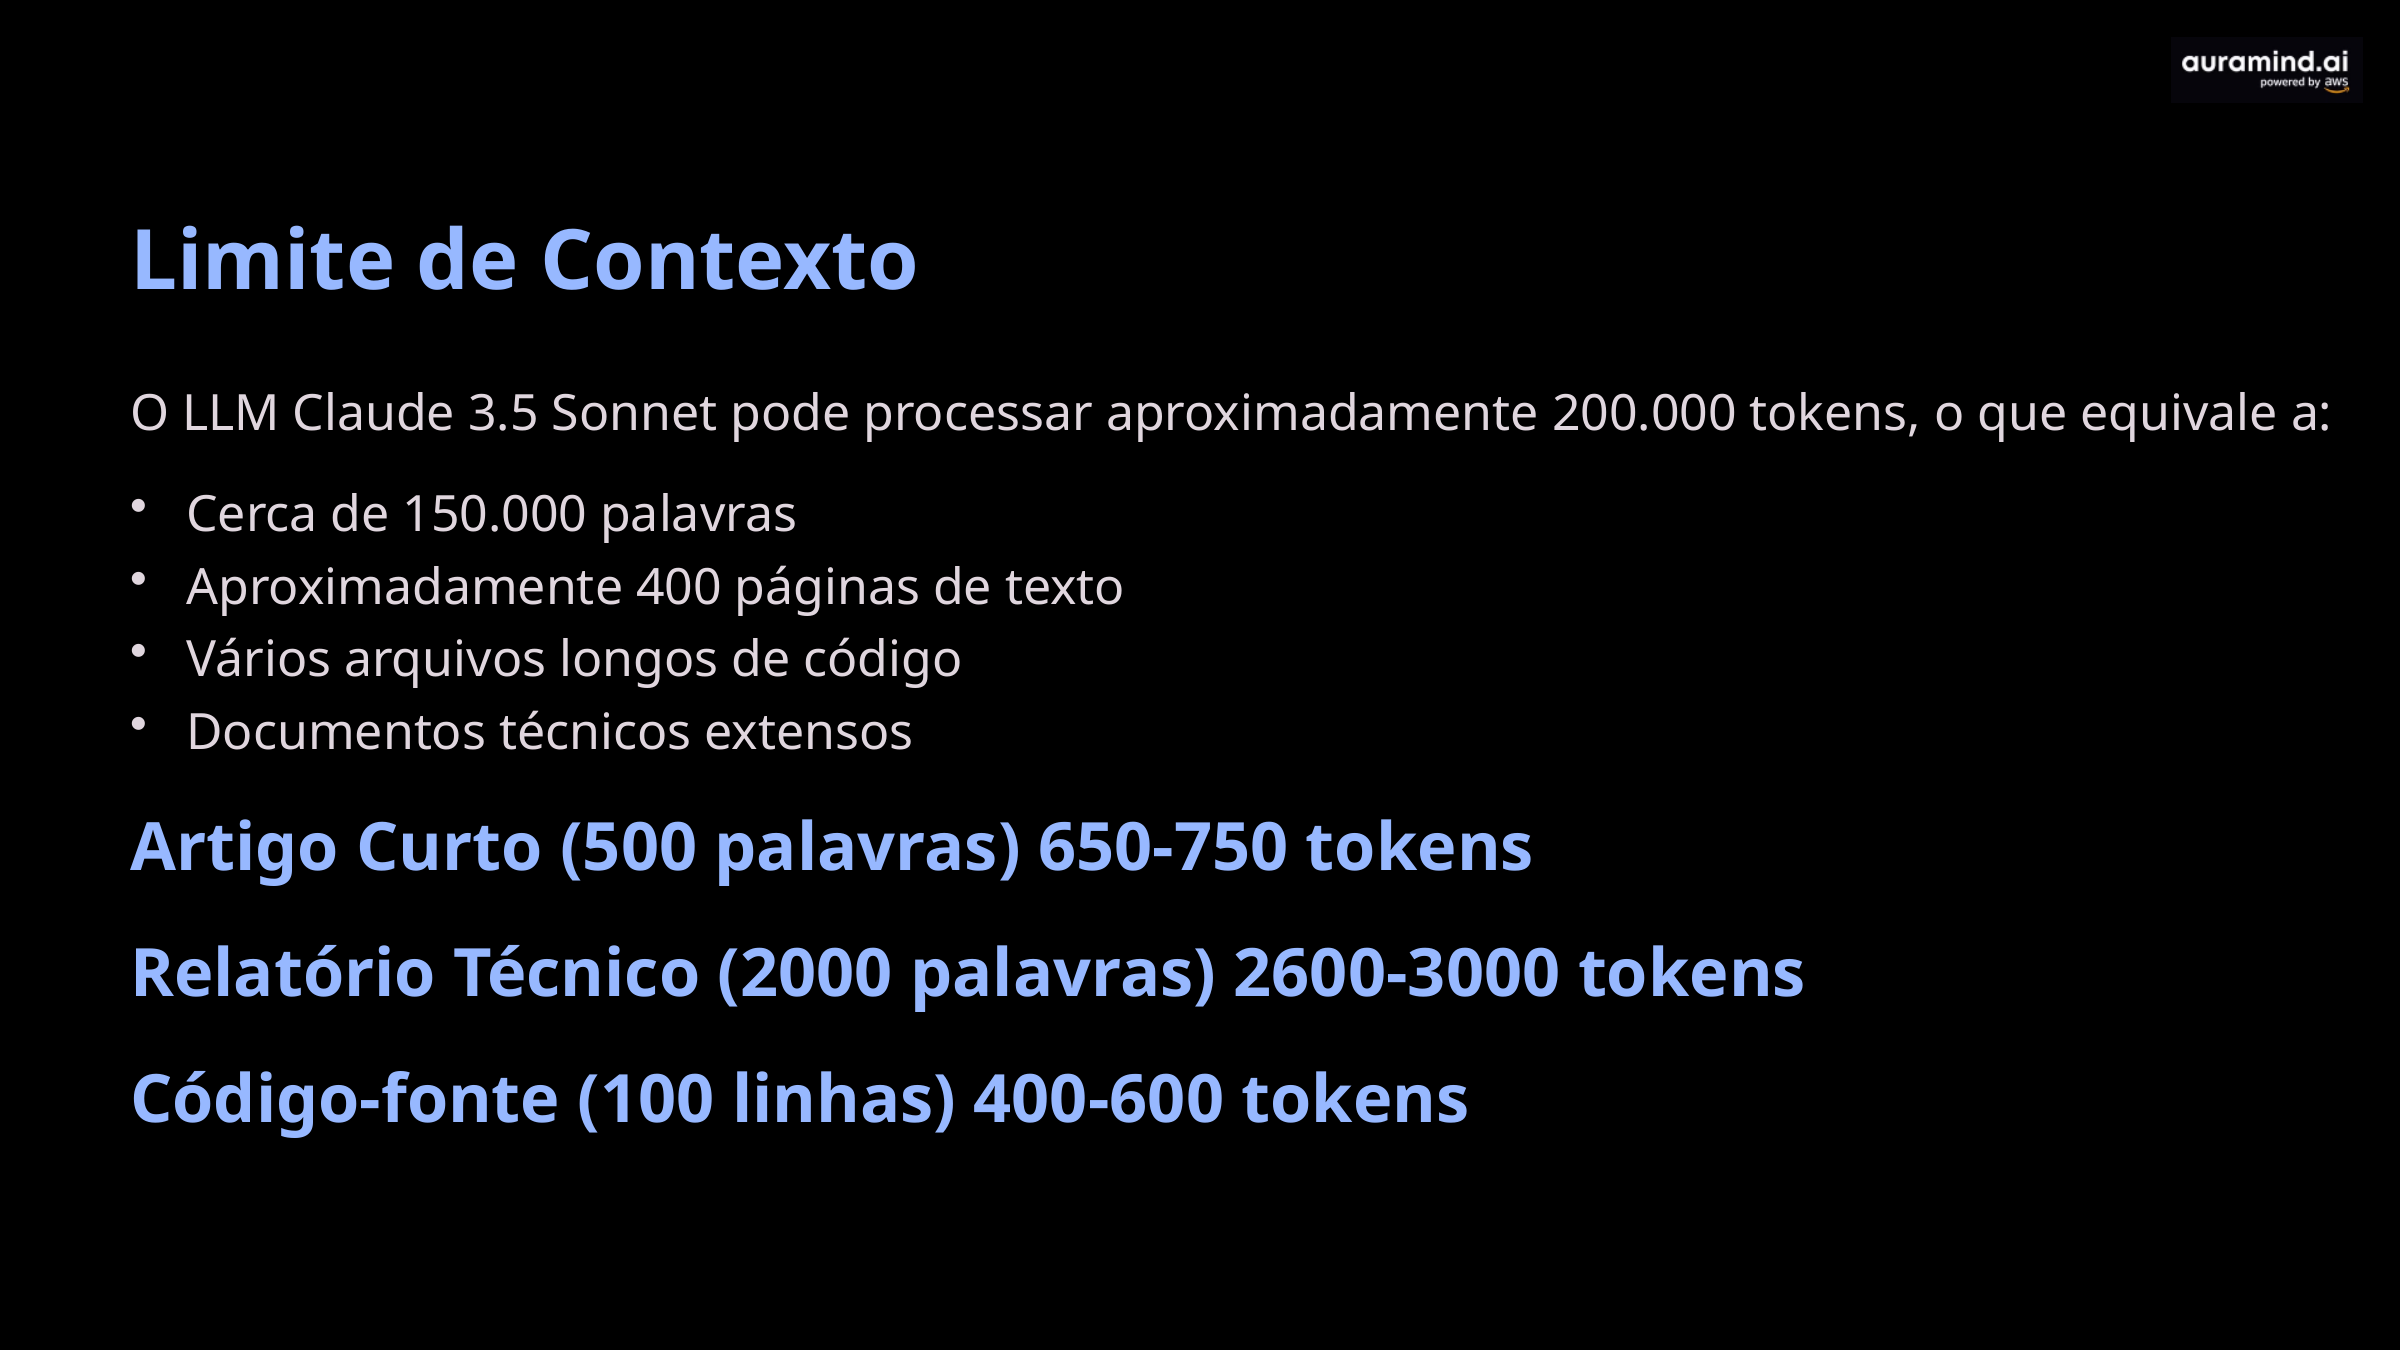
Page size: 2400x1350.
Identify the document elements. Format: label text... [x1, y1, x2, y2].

text_box O LLM Claude 3.5 Sonnet pode processar aproximadamente 200.000 tokens, o que equivale a: [130, 381, 2270, 441]
text_box Artigo Curto (500 palavras) 650-750 tokens [130, 815, 1269, 886]
text_box Cerca de 150.000 palavras [130, 482, 2270, 542]
text_box Aproximadamente 400 páginas de texto [130, 554, 2270, 615]
text_box Documentos técnicos extensos [130, 700, 2270, 760]
picture [2171, 37, 2363, 103]
text_box Relatório Técnico (2000 palavras) 2600-3000 tokens [130, 940, 1490, 1011]
text_box Limite de Contexto [130, 213, 875, 307]
text_box Vários arquivos longos de código [130, 627, 2270, 687]
text_box Código-fonte (100 linhas) 400-600 tokens [130, 1066, 1226, 1137]
